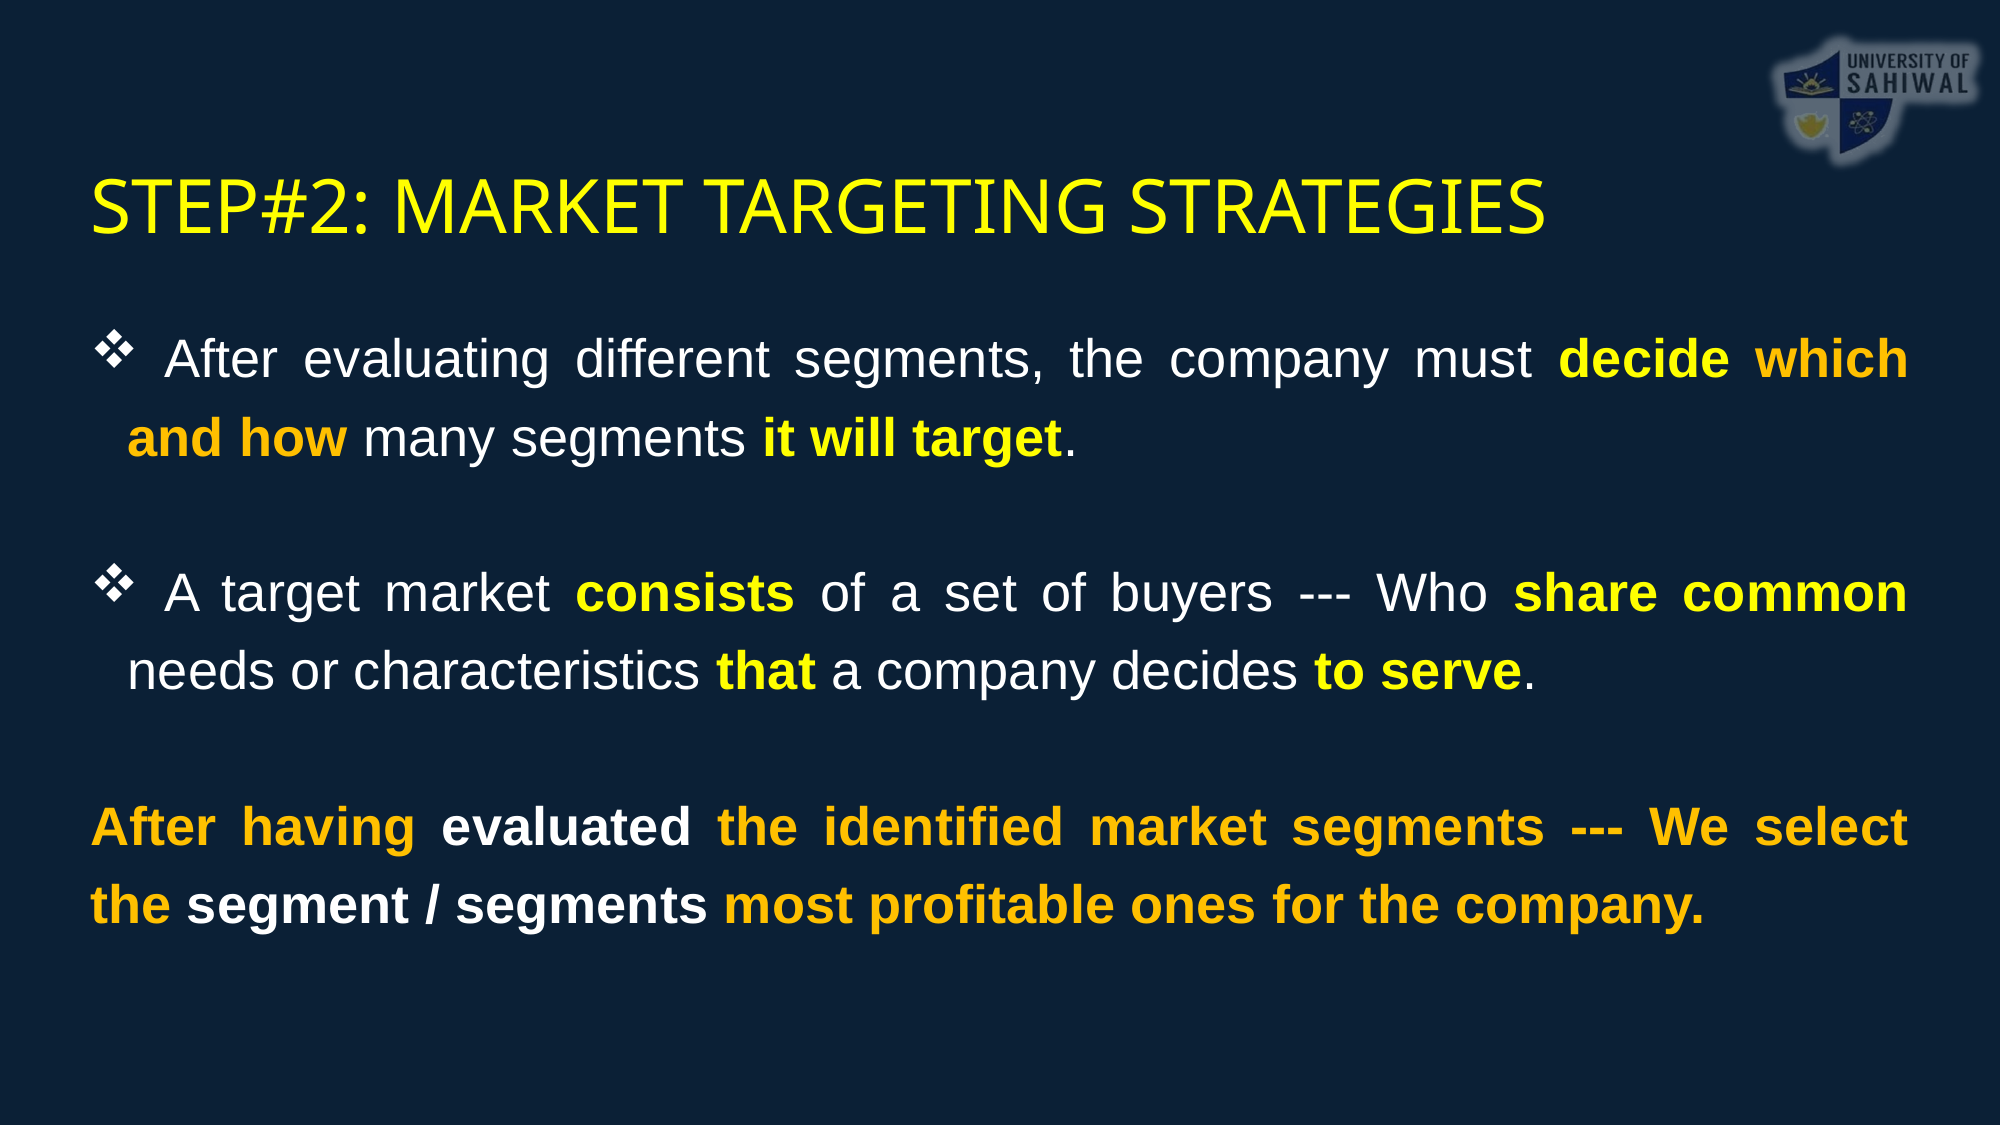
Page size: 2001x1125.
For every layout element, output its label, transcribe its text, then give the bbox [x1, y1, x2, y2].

list STEP#2: MARKET TARGETING STRATEGIES After evaluating different segments, the company must decide which and how many segments it will target. A target market consists of a set of buyers --- Who share common needs or characteristics that a company decides to serve. After having evaluated the identified market segments --- We select the segment / segments most profitable ones for the company. [75, 75, 1925, 1050]
picture [1747, 0, 2000, 208]
